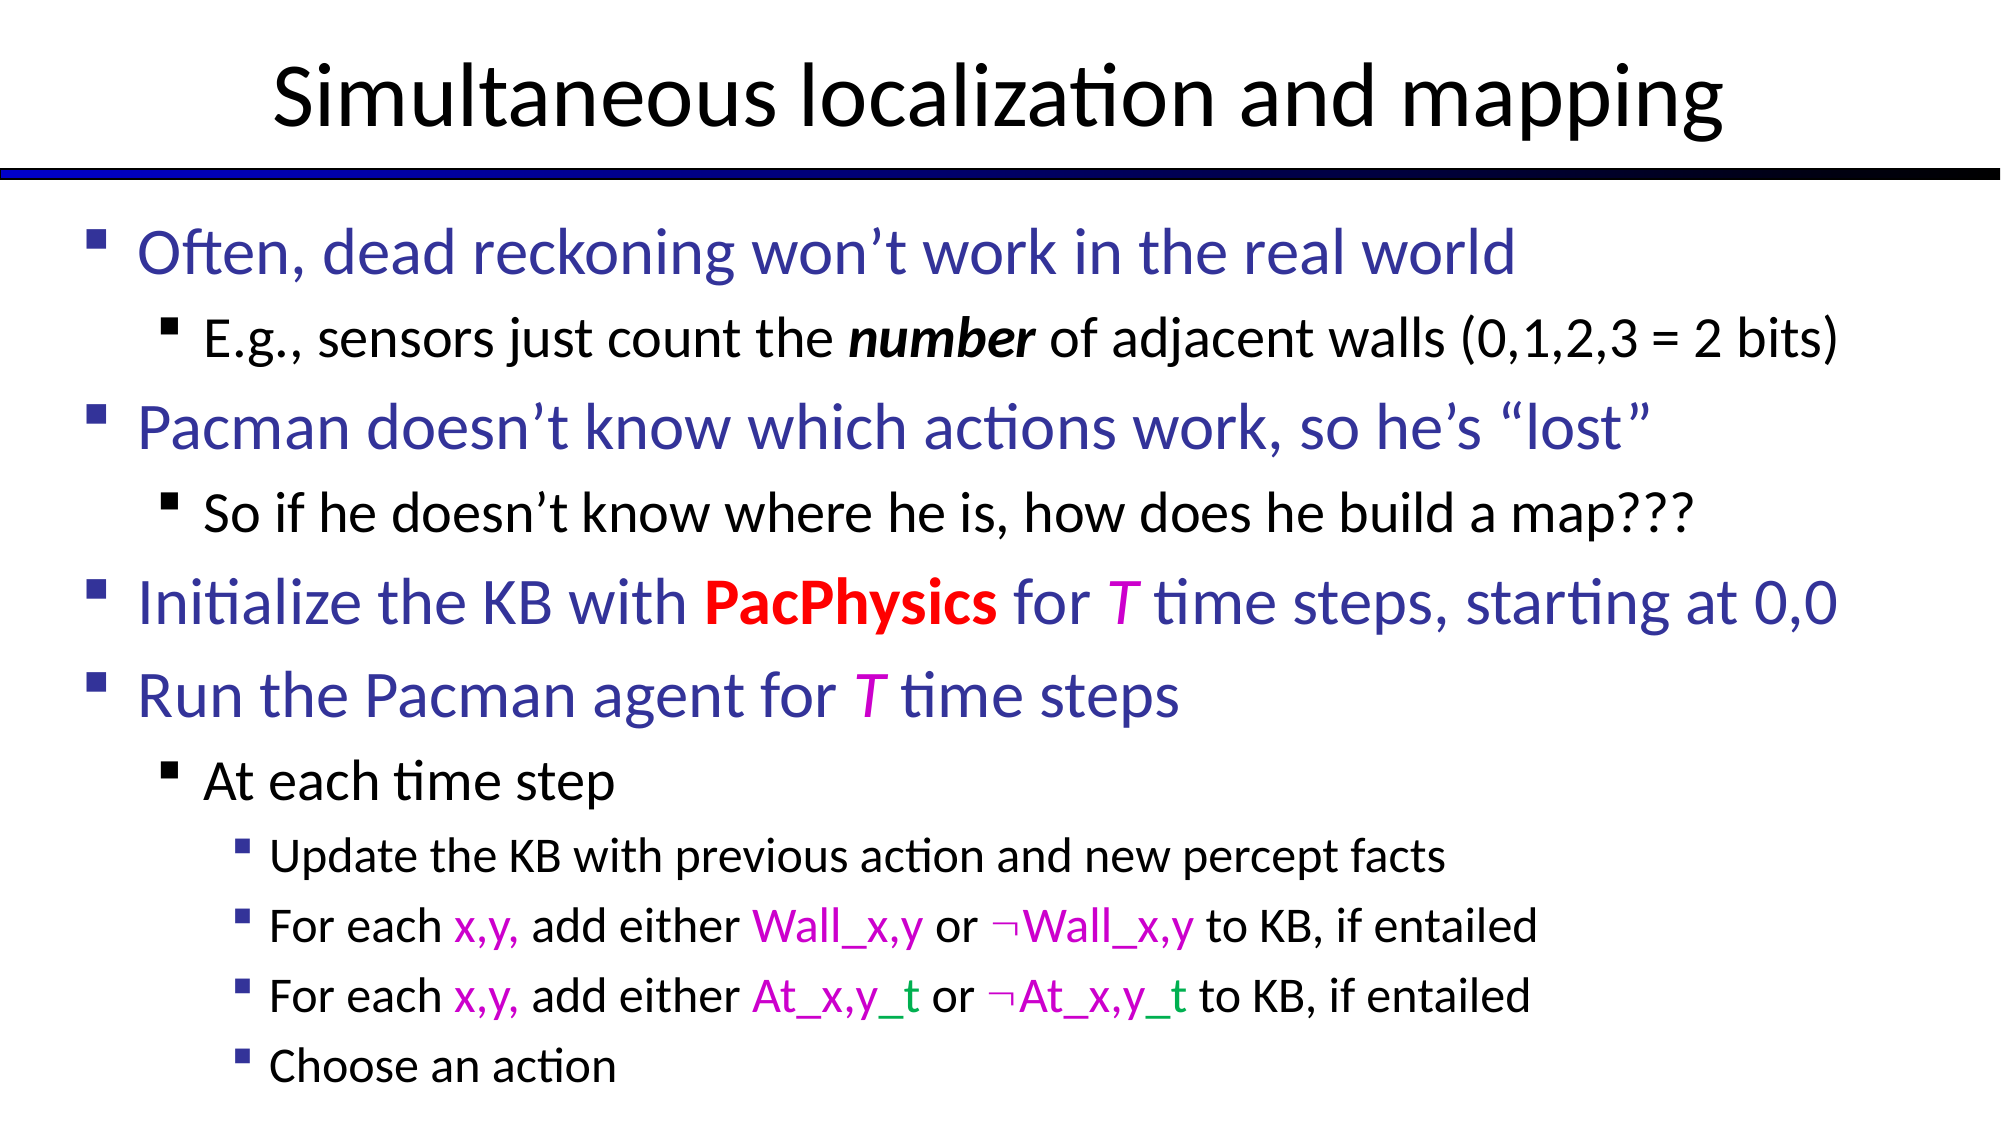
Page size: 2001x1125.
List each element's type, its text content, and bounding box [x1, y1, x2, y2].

title Simultaneous localization and mapping [0, 0, 2000, 184]
list Often, dead reckoning won’t work in the real world E.g., sensors just count the number of adjacent walls (0,1,2,3 = 2 bits) Pacman doesn’t know which actions work, so he’s “lost” So if he doesn’t know where he is, how does he build a map??? Initialize the KB with PacPhysics for T time steps, starting at 0,0 Run the Pacman agent for T time steps At each time step Update the KB with previous action and new percept facts For each x,y, add either Wall_x,y or Wall_x,y to KB, if entailed For each x,y, add either At_x,y_t or At_x,y_t to KB, if entailed Choose an action [66, 199, 1934, 977]
